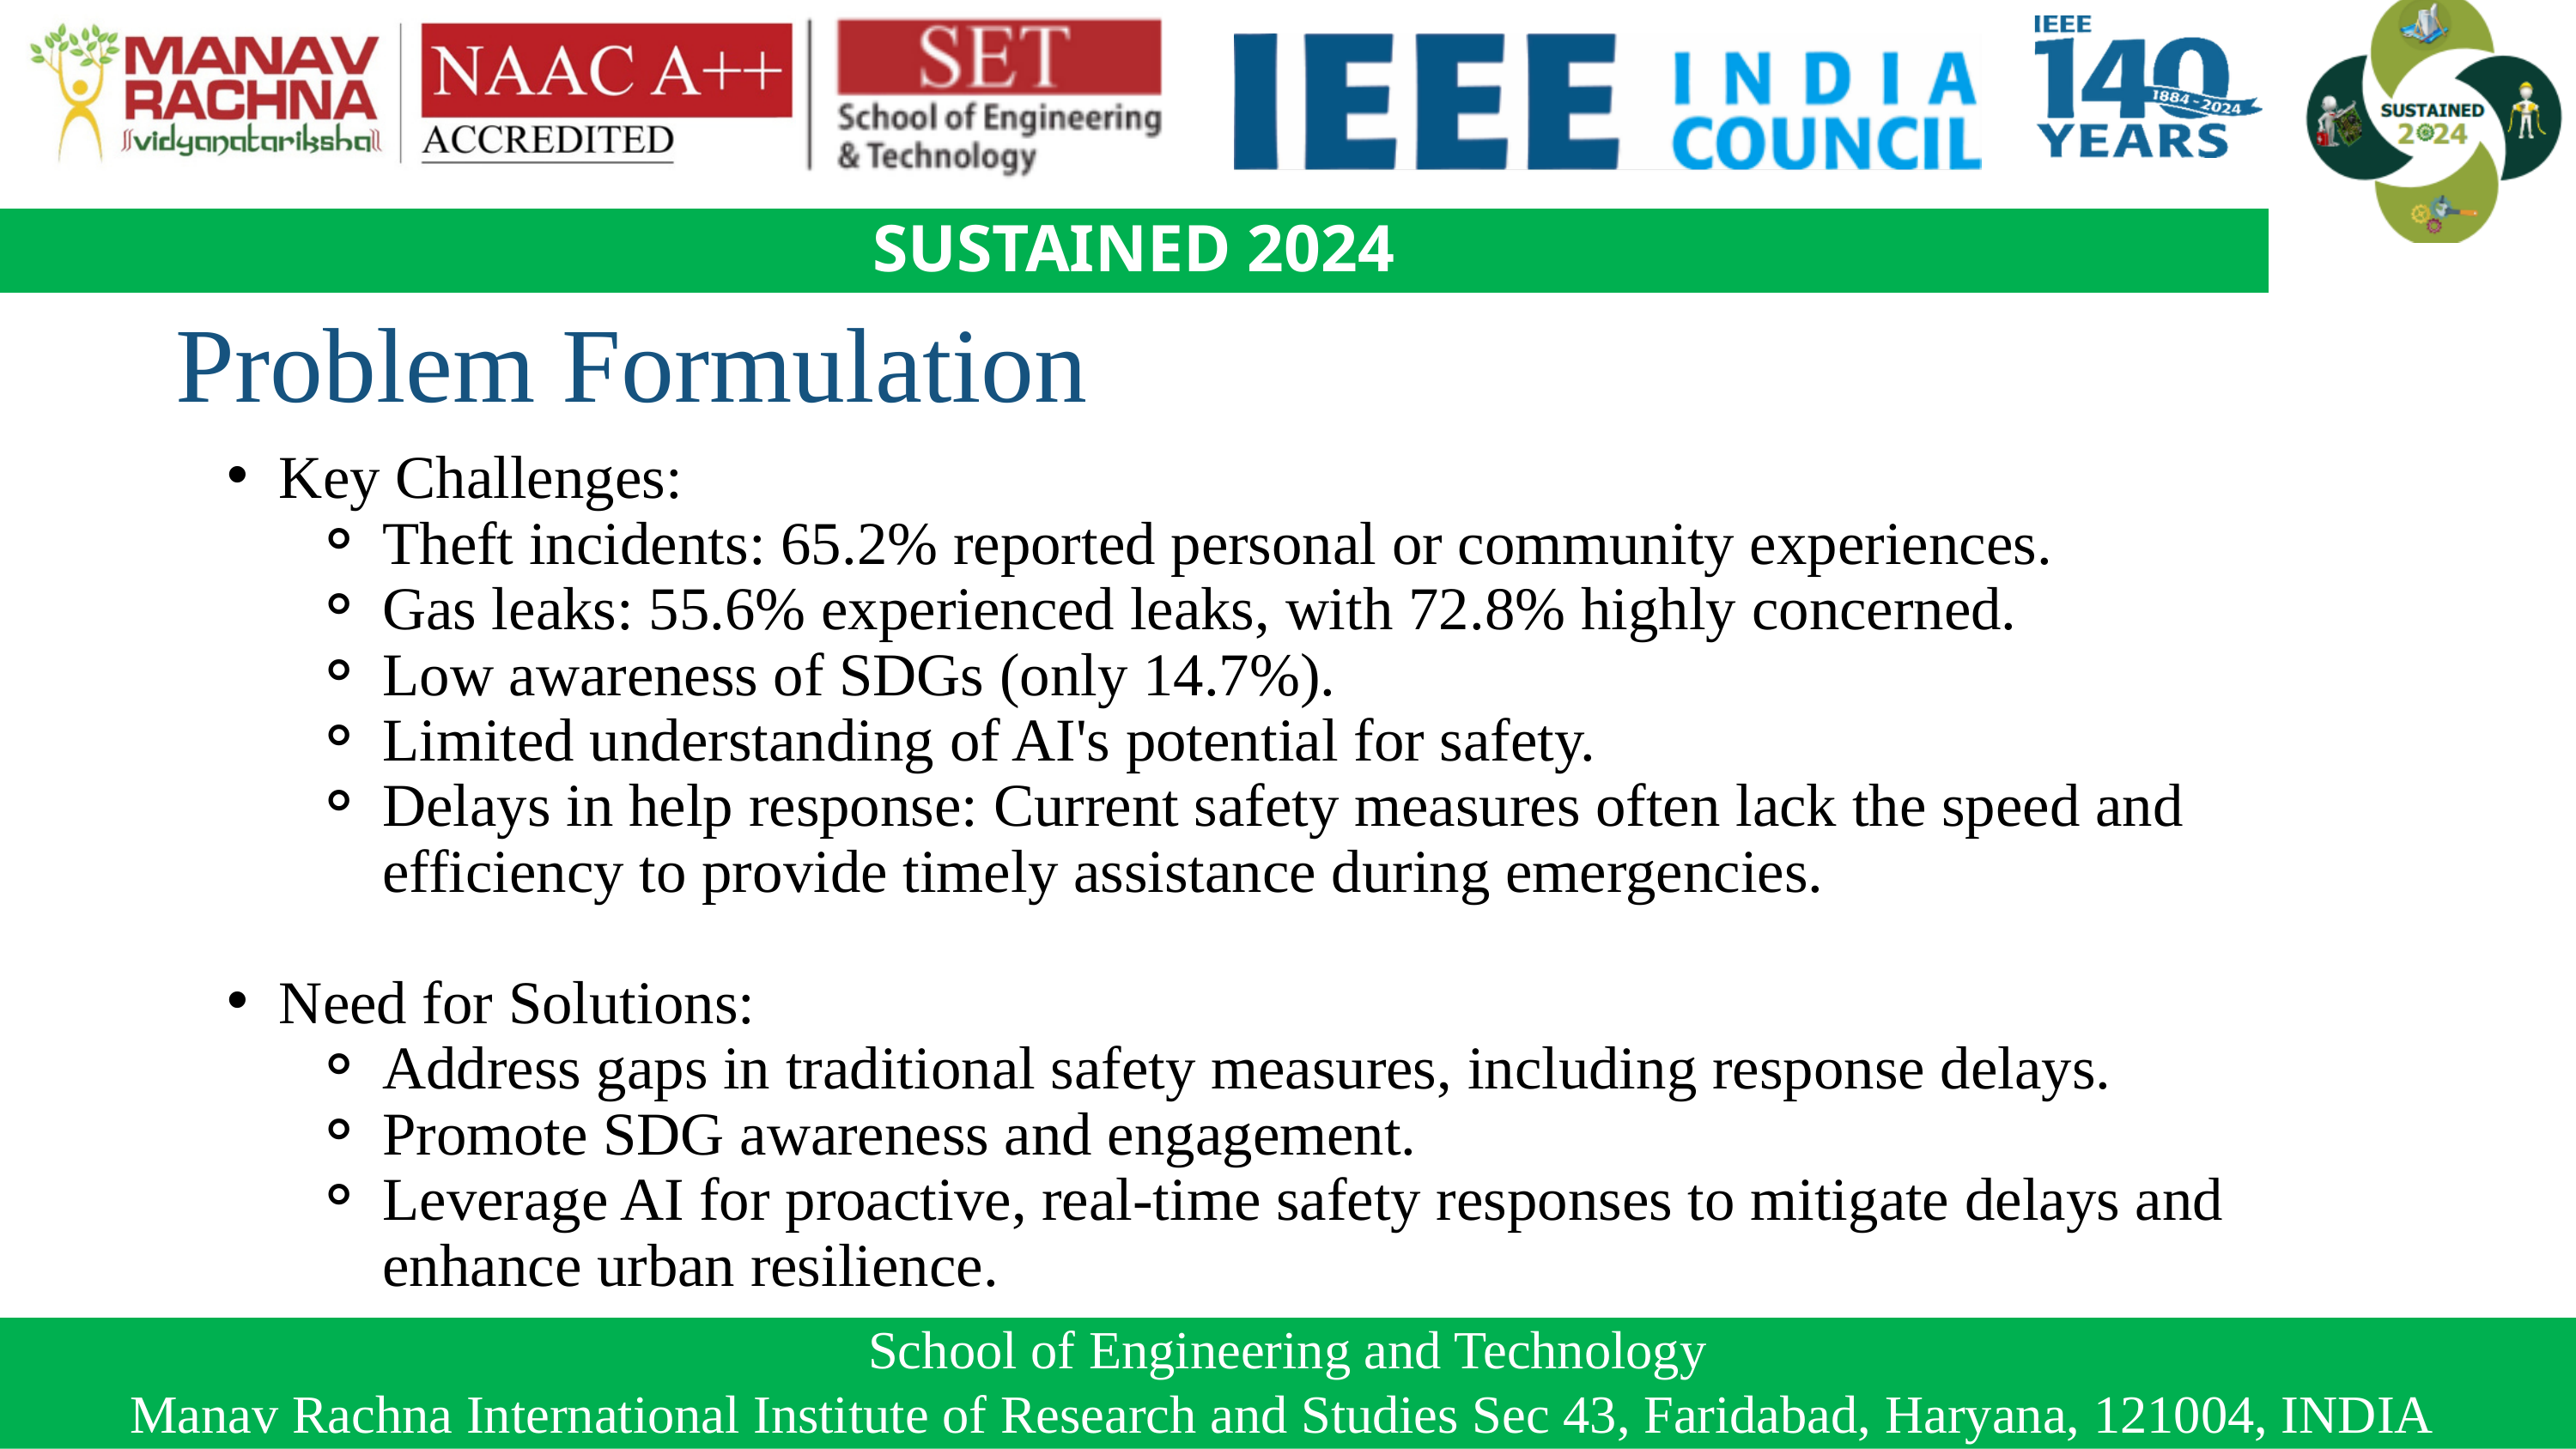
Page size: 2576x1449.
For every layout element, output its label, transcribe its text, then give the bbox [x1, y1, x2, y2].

text_box [796, 5, 1176, 185]
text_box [0, 208, 2269, 294]
text_box Problem Formulation [175, 308, 1412, 424]
text_box [1234, 33, 1982, 172]
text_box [0, 1317, 2576, 1449]
text_box [2034, 15, 2263, 158]
text_box [2293, 0, 2576, 244]
text_box Key Challenges: Theft incidents: 65.2% reported personal or community experiences. Gas leaks: 55.6% experienced leaks, with 72.8% highly concerned. Low awareness of SDGs (only 14.7%). Limited understanding of AI's potential for safety. Delays in help response: Current safety measures often lack the speed and efficiency to provide timely assistance during emergencies. Need for Solutions: Address gaps in traditional safety measures, including response delays. Promote SDG awareness and engagement. Leverage AI for proactive, real-time safety responses to mitigate delays and enhance urban resilience. [175, 445, 2432, 1299]
text_box [0, 1, 835, 190]
